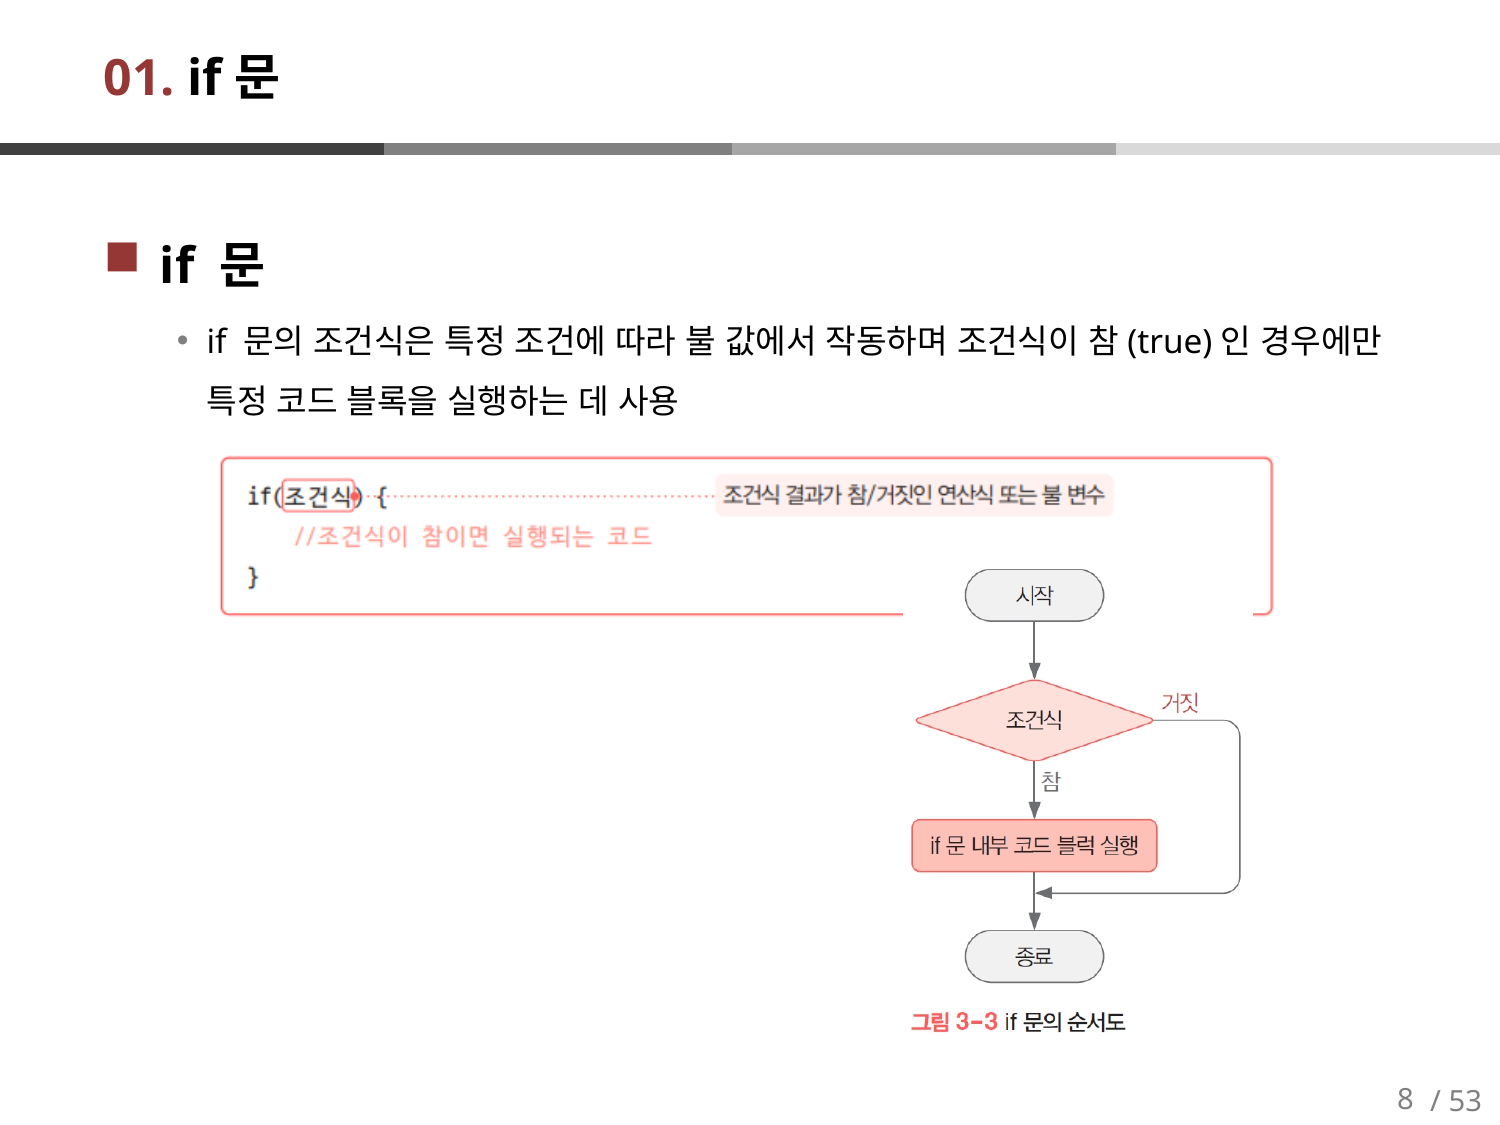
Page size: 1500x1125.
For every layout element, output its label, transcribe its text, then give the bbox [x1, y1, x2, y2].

picture [210, 450, 1280, 1035]
list if 문 if 문의 조건식은 특정 조건에 따라 불 값에서 작동하며 조건식이 참(true)인 경우에만 특정 코드 블록을 실행하는 데 사용 [88, 196, 1436, 1083]
title 01. if문 [88, 30, 1211, 121]
